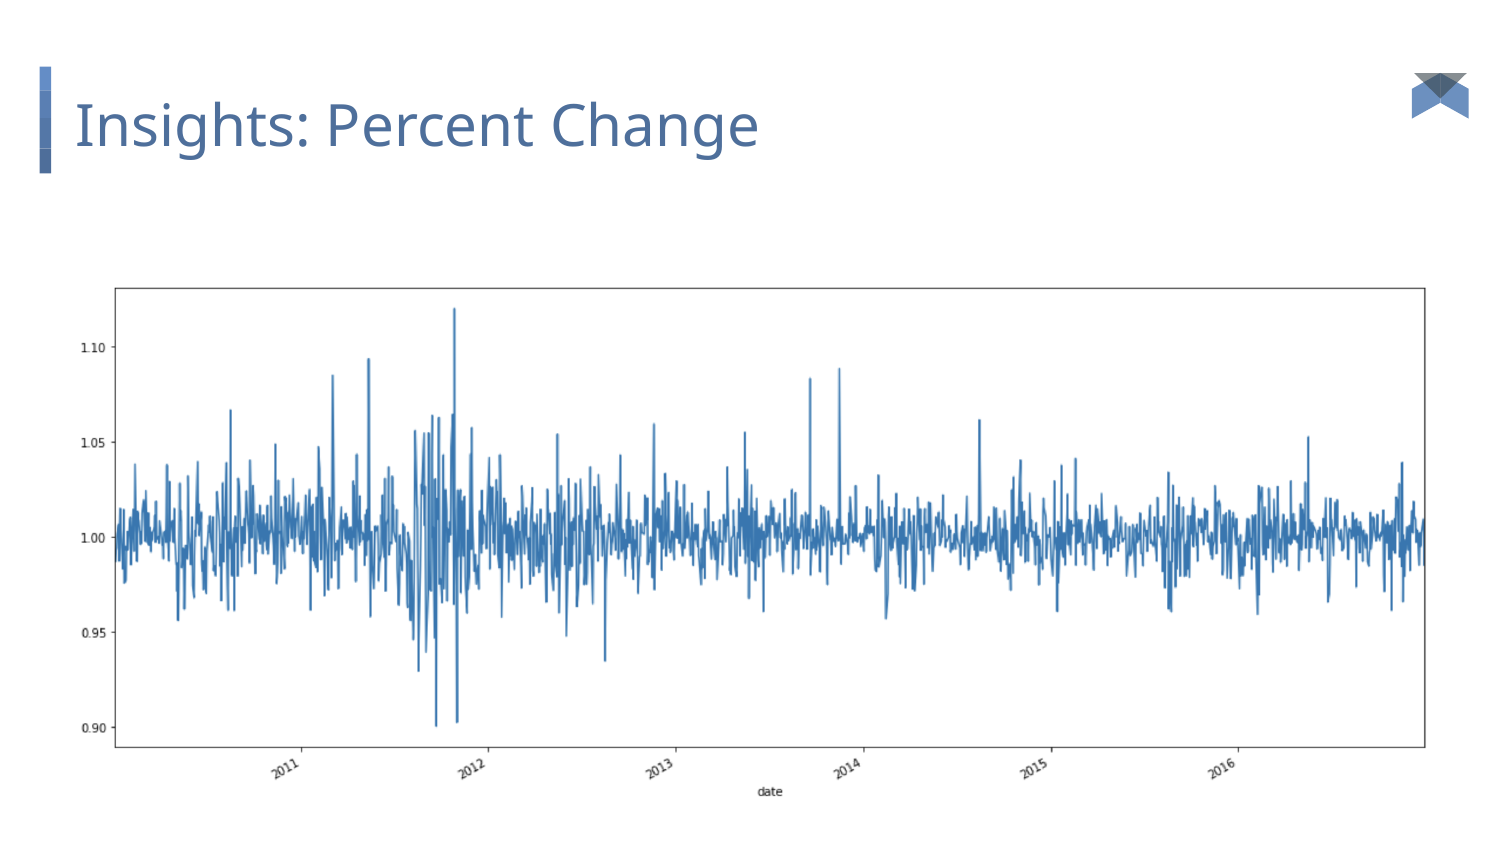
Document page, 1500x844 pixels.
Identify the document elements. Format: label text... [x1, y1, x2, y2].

picture [72, 278, 1437, 803]
title Insights: Percent Change [60, 72, 1449, 167]
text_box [1417, 67, 1464, 125]
